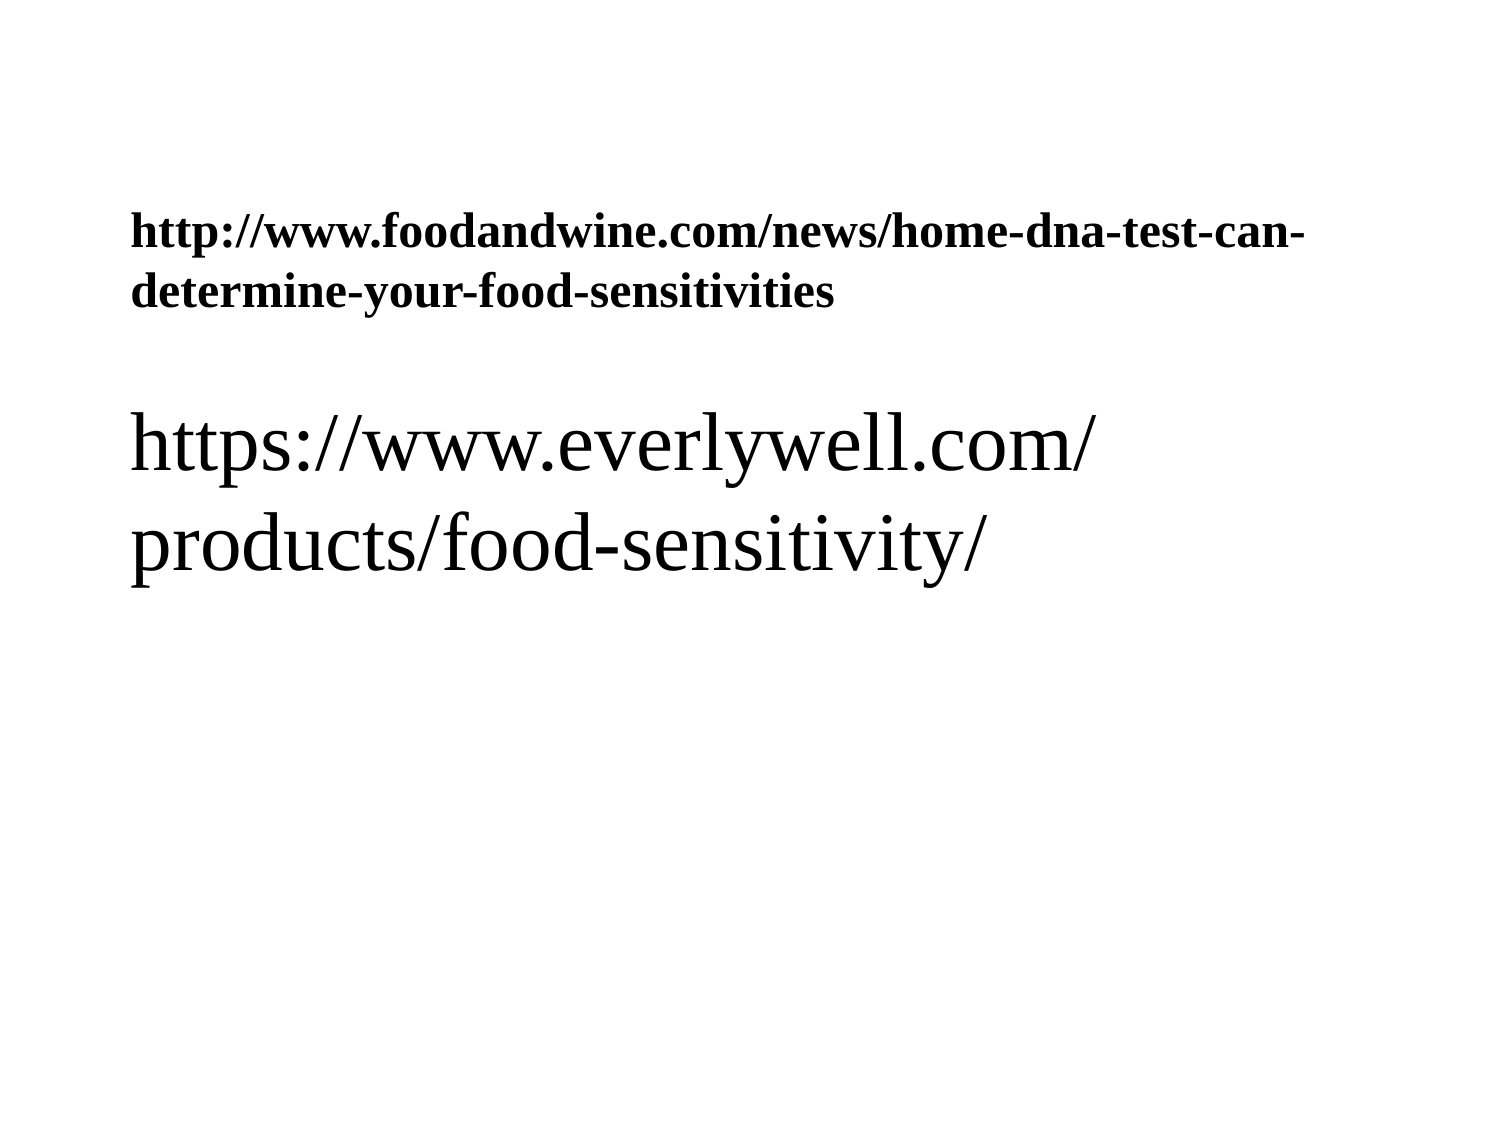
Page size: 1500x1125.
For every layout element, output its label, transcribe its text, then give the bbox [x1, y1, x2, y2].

text_box https://www.everlywell.com/products/food-sensitivity/ [115, 379, 1314, 595]
text_box http://www.foodandwine.com/news/home-dna-test-can-determine-your-food-sensitivities [115, 190, 1383, 326]
